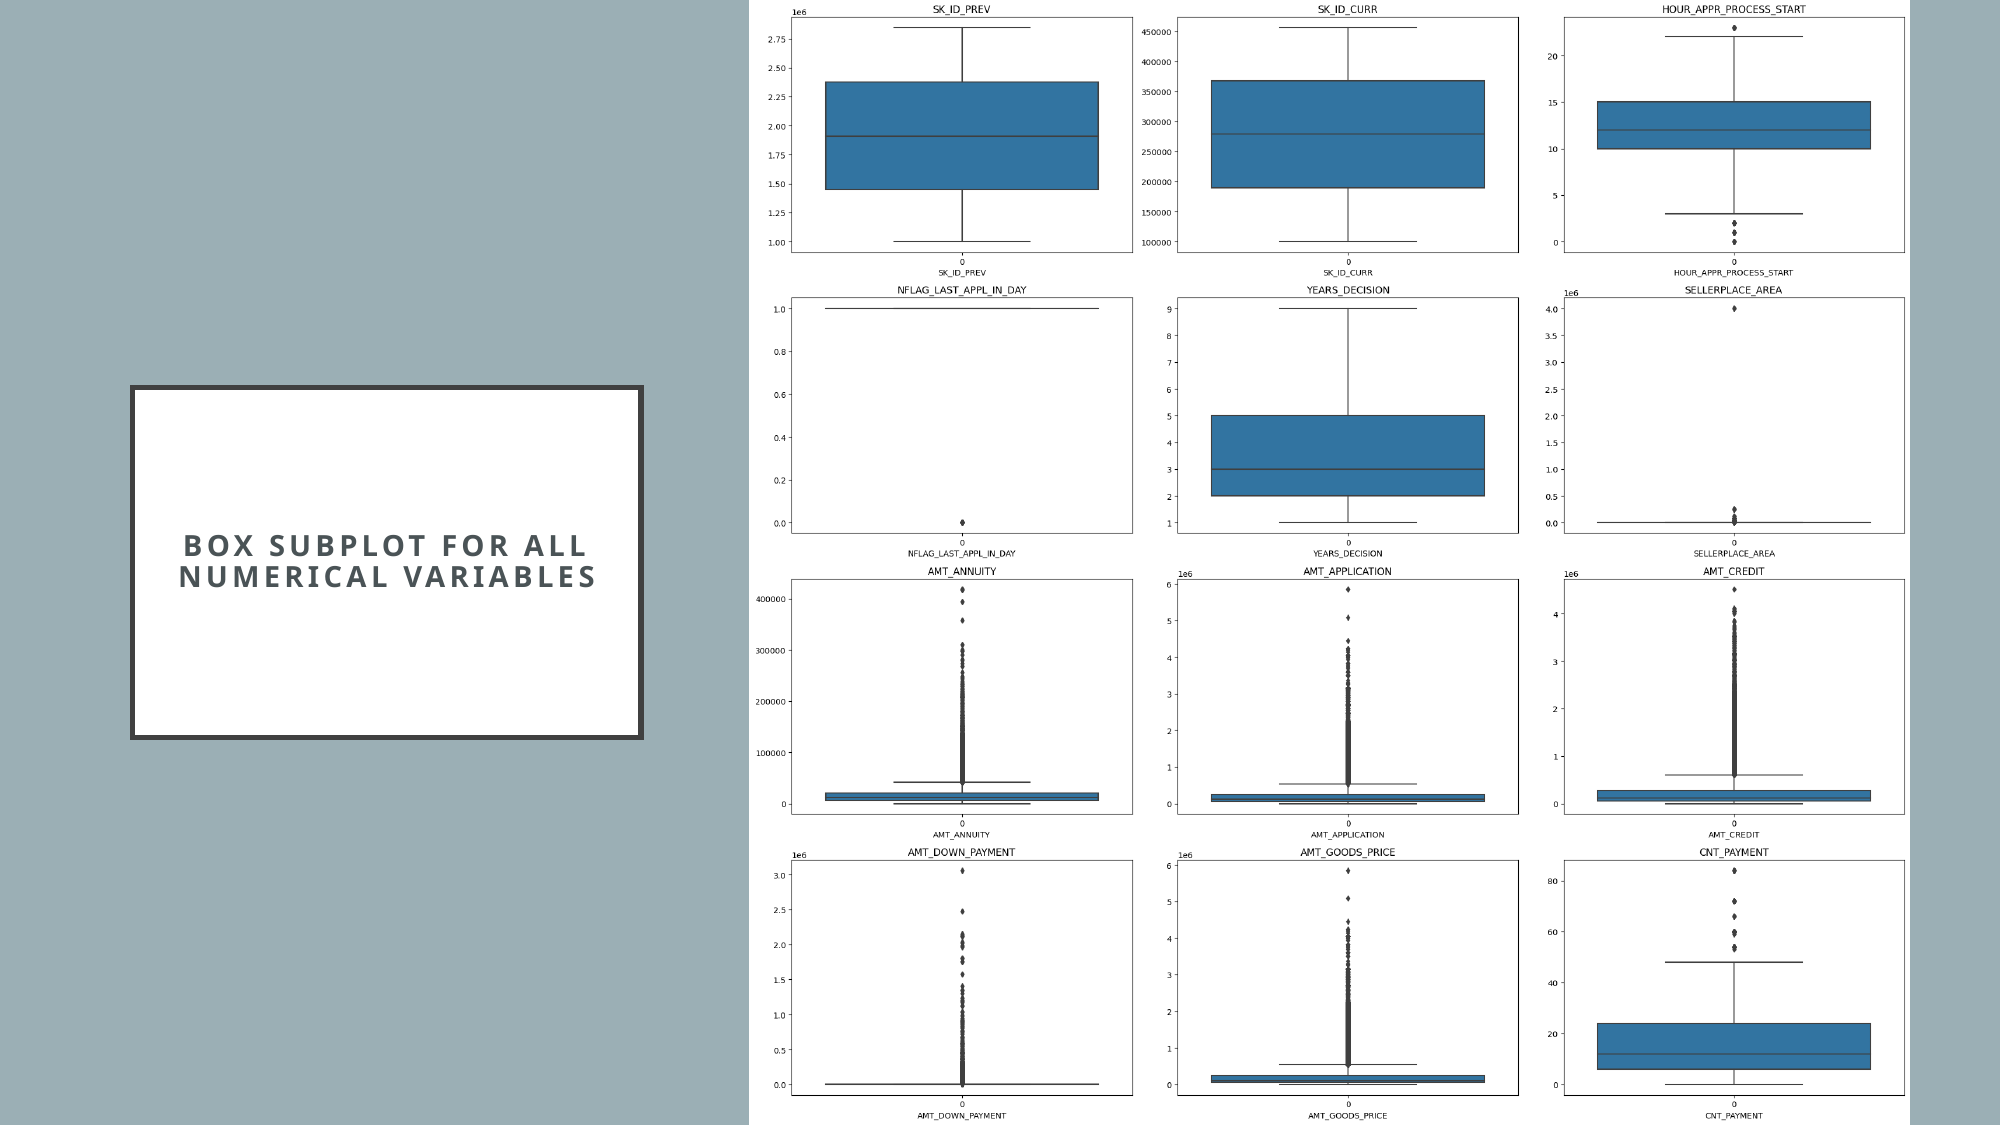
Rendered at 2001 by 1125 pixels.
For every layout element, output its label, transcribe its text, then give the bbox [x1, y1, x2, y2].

text_box [1910, 0, 2000, 1125]
text_box [0, 0, 749, 1125]
picture [749, 0, 1910, 1125]
title Box Subplot for all numerical variables [130, 385, 644, 740]
